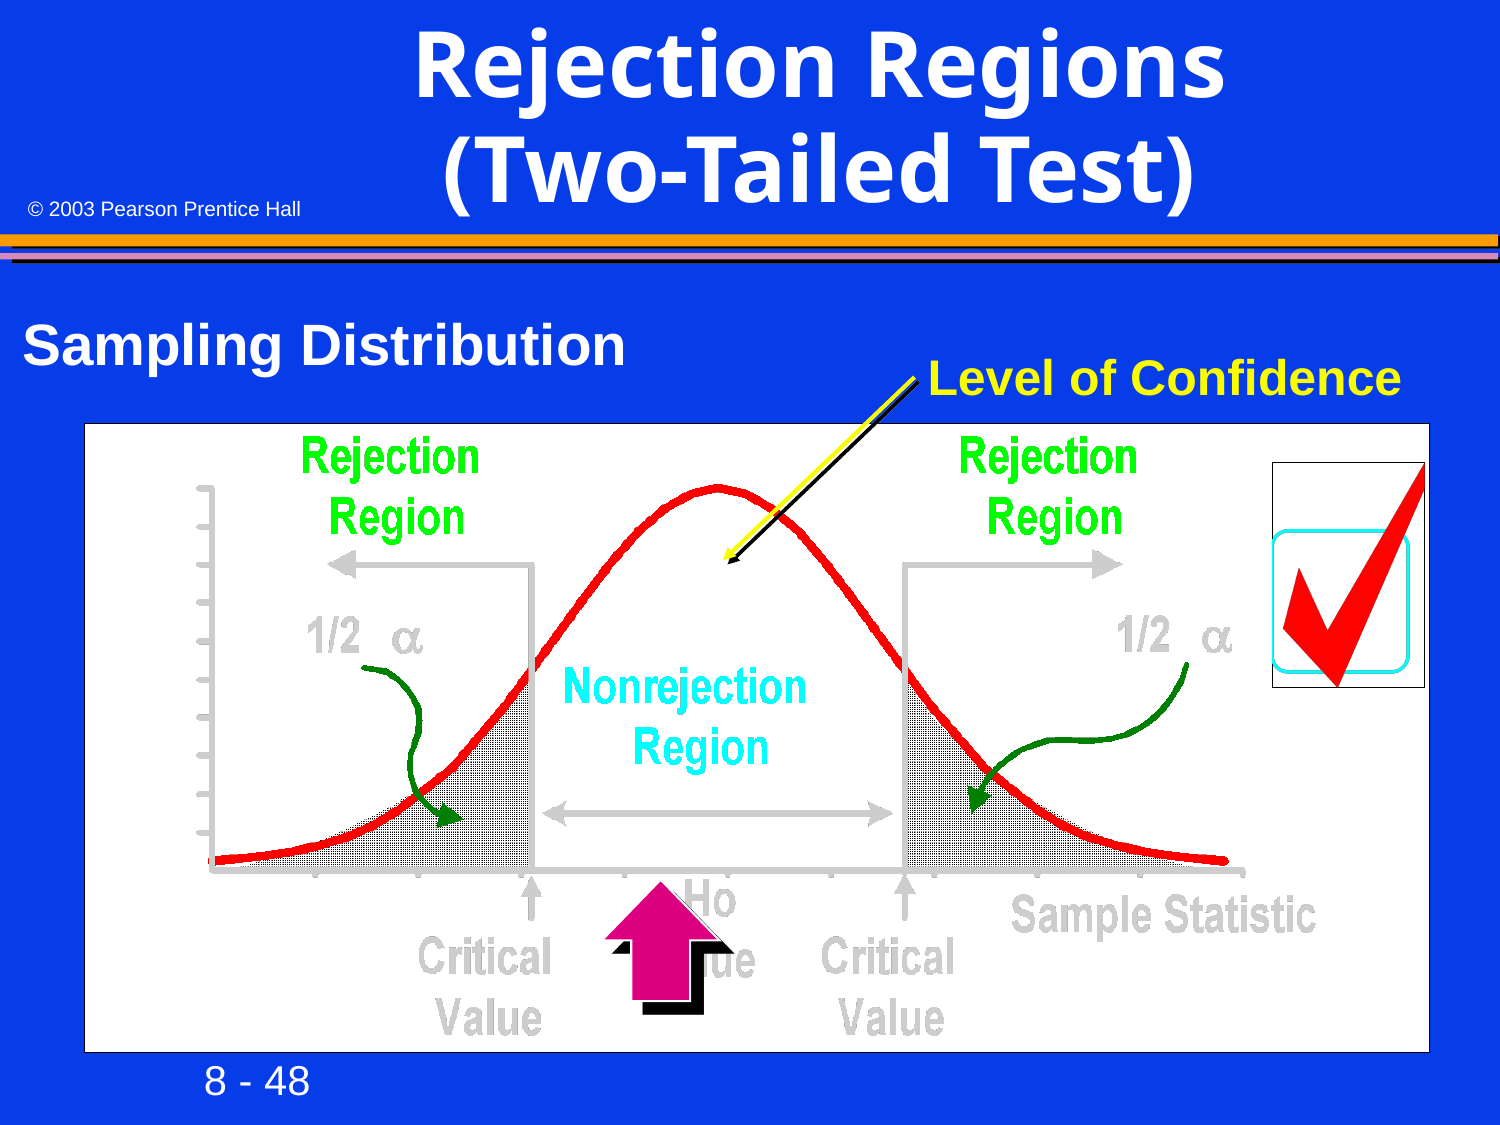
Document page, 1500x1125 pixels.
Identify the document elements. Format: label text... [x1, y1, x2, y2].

text_box Level of Confidence [912, 337, 1430, 413]
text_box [1271, 462, 1426, 689]
title Rejection Regions (Two-Tailed Test) [275, 24, 1388, 213]
text_box Sampling Distribution [0, 300, 650, 385]
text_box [84, 423, 1431, 1053]
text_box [722, 376, 915, 561]
